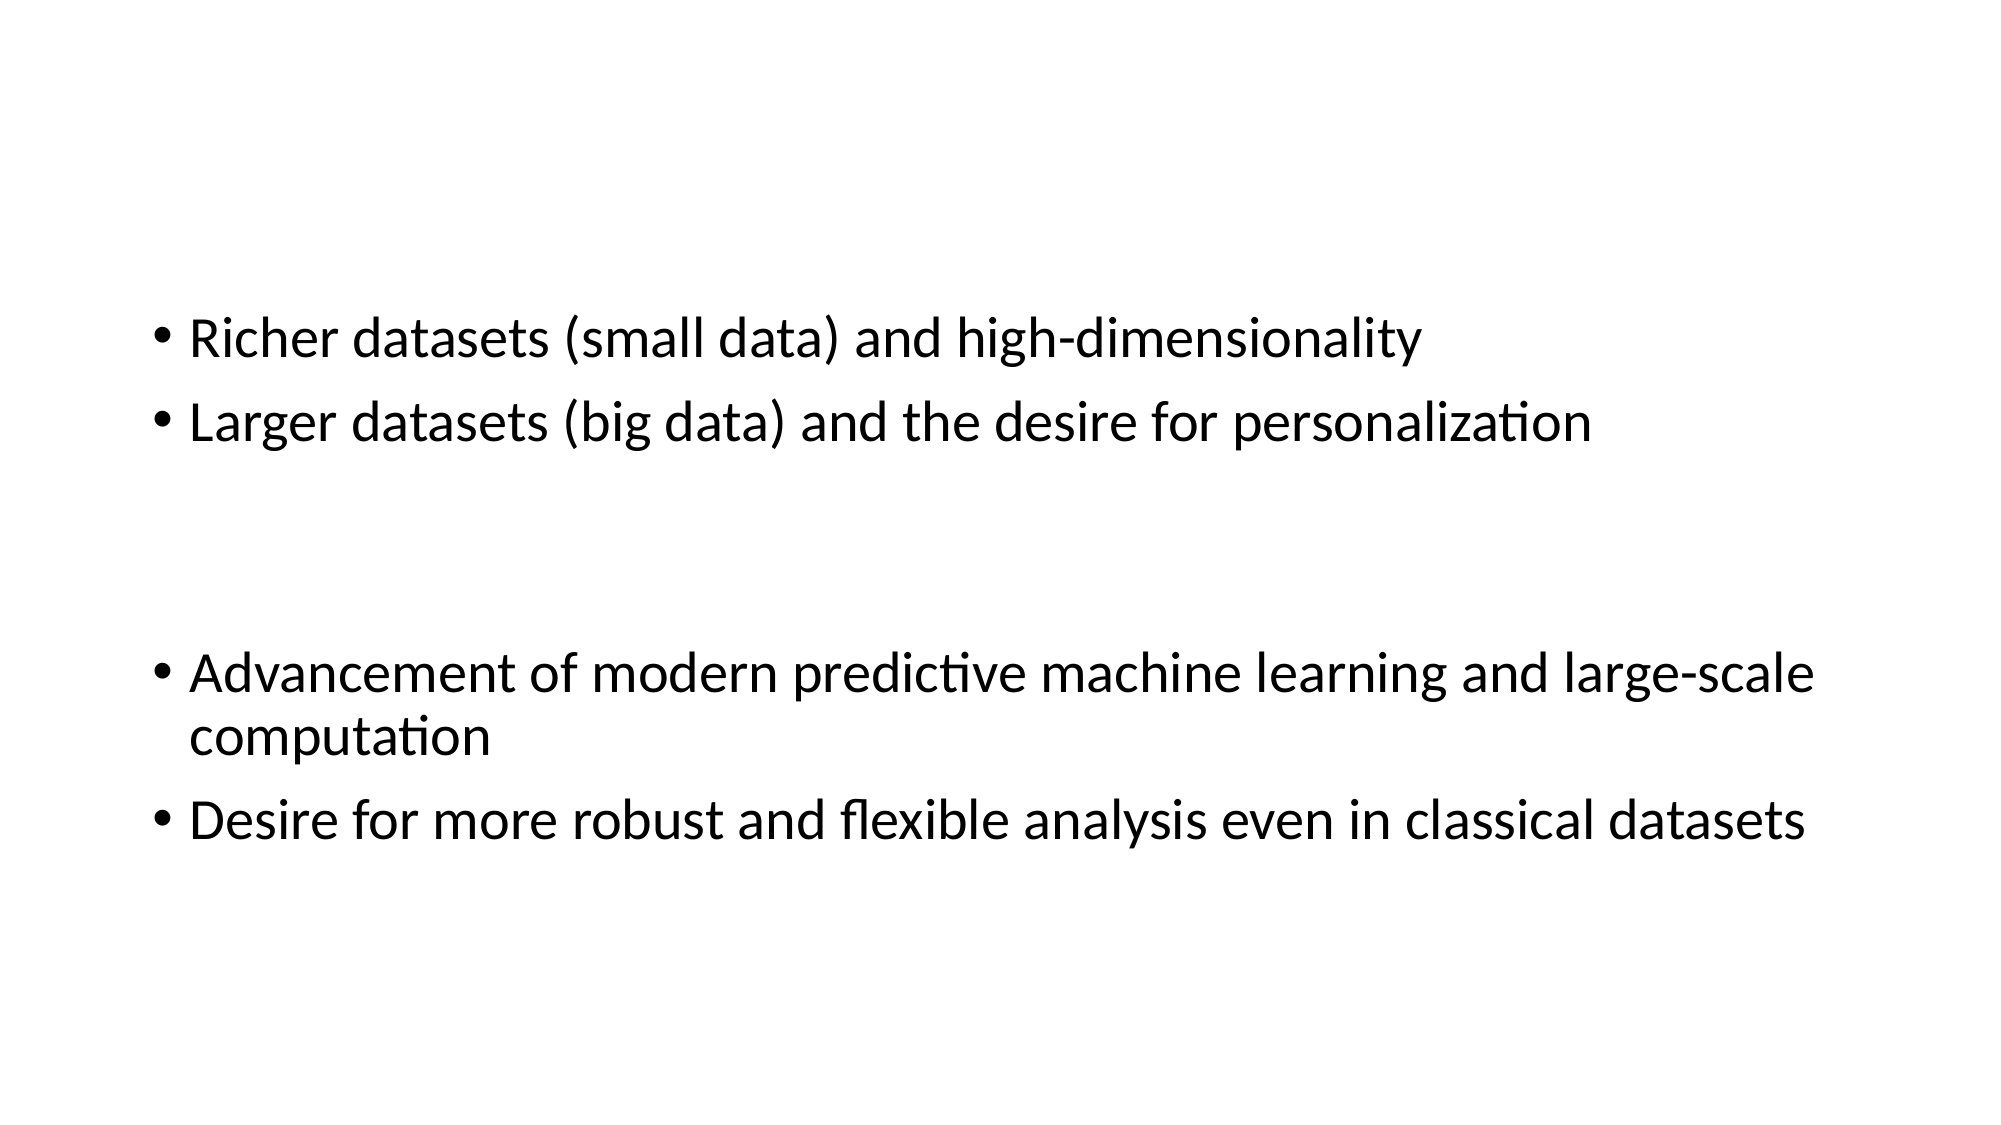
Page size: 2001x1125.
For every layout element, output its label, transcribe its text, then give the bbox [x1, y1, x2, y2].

list Richer datasets (small data) and high-dimensionality Larger datasets (big data) and the desire for personalization Advancement of modern predictive machine learning and large-scale computation Desire for more robust and flexible analysis even in classical datasets [137, 299, 1863, 1014]
